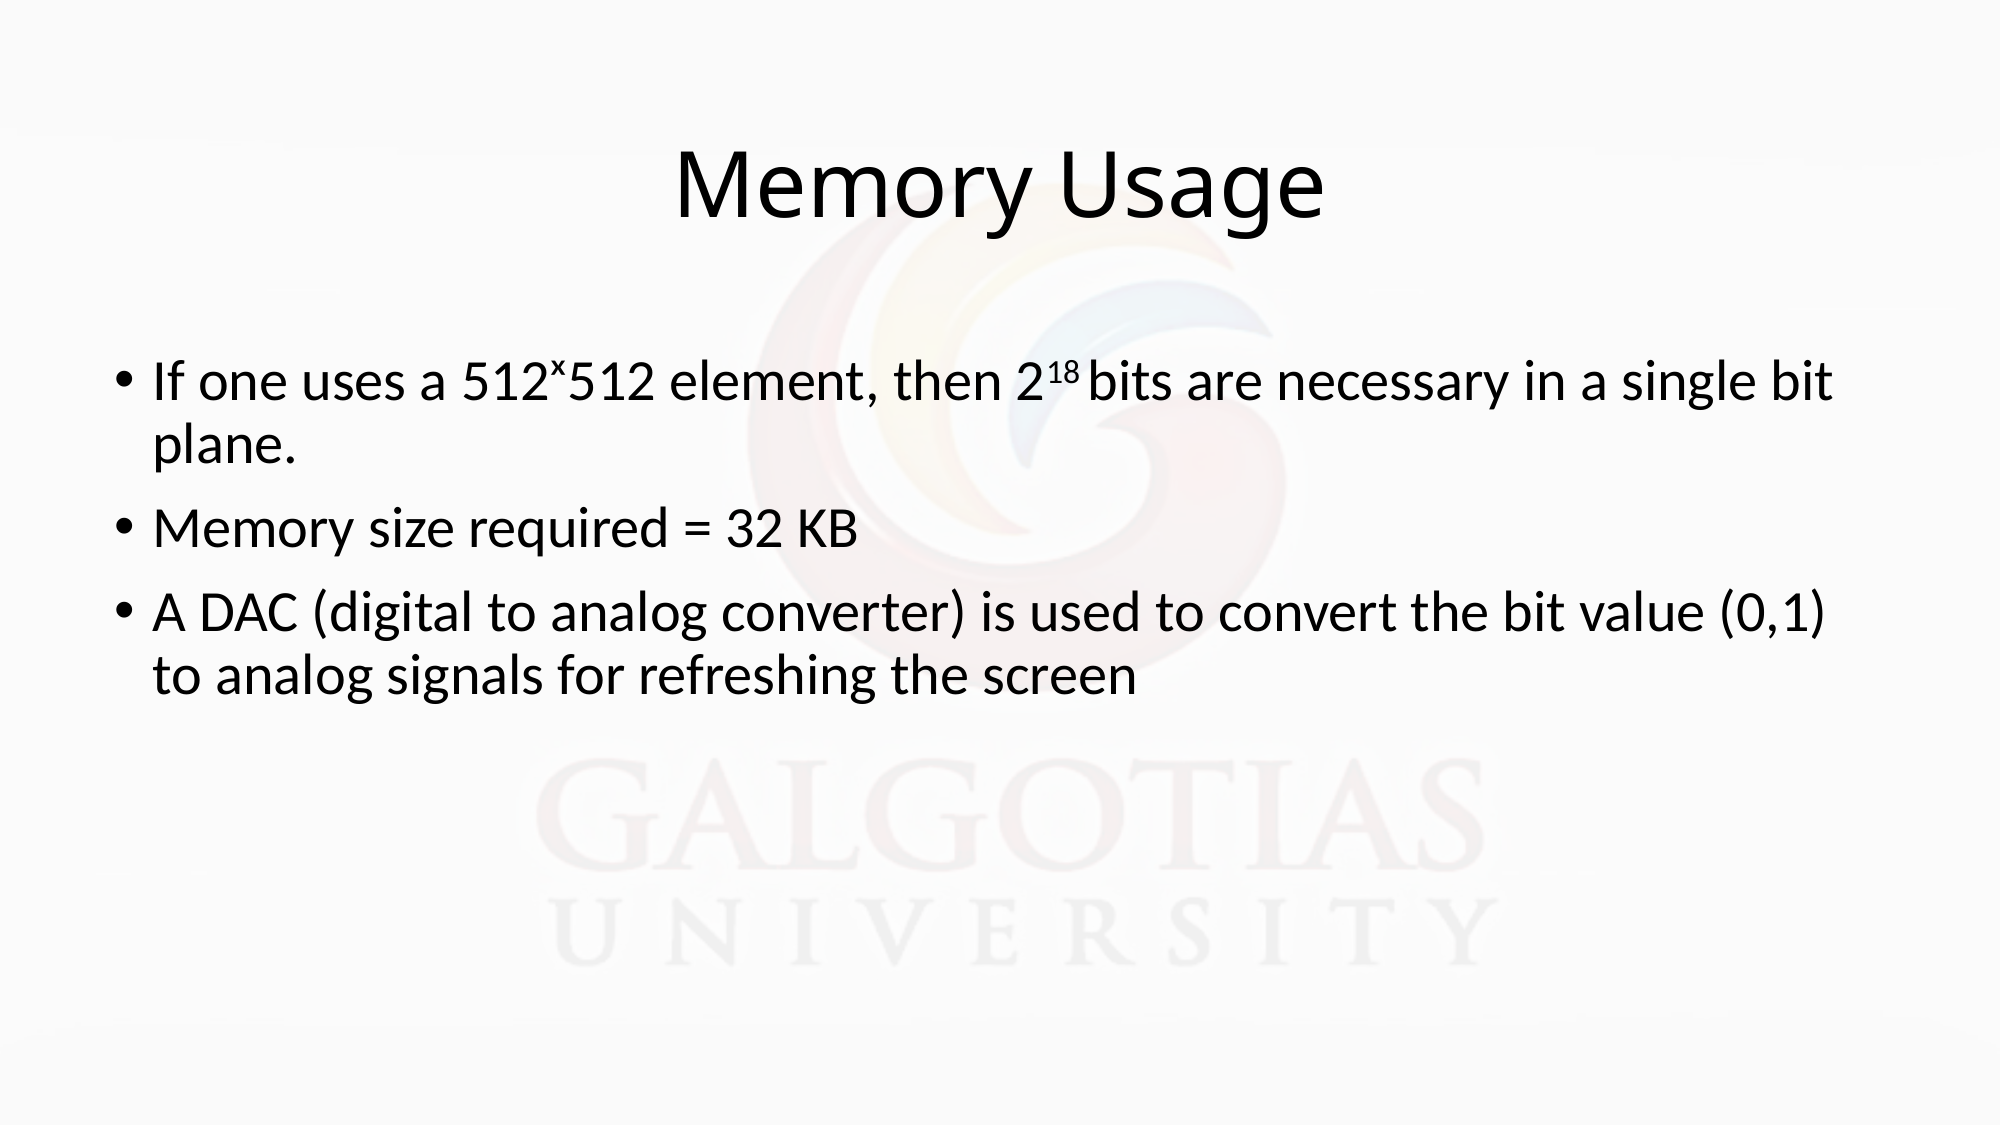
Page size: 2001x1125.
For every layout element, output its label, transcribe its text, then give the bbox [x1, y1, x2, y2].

title Memory Usage [99, 75, 1900, 300]
list If one uses a 512ˣ512 element, then 218 bits are necessary in a single bit plane. Memory size required = 32 KB A DAC (digital to analog converter) is used to convert the bit value (0,1) to analog signals for refreshing the screen [99, 342, 1900, 965]
